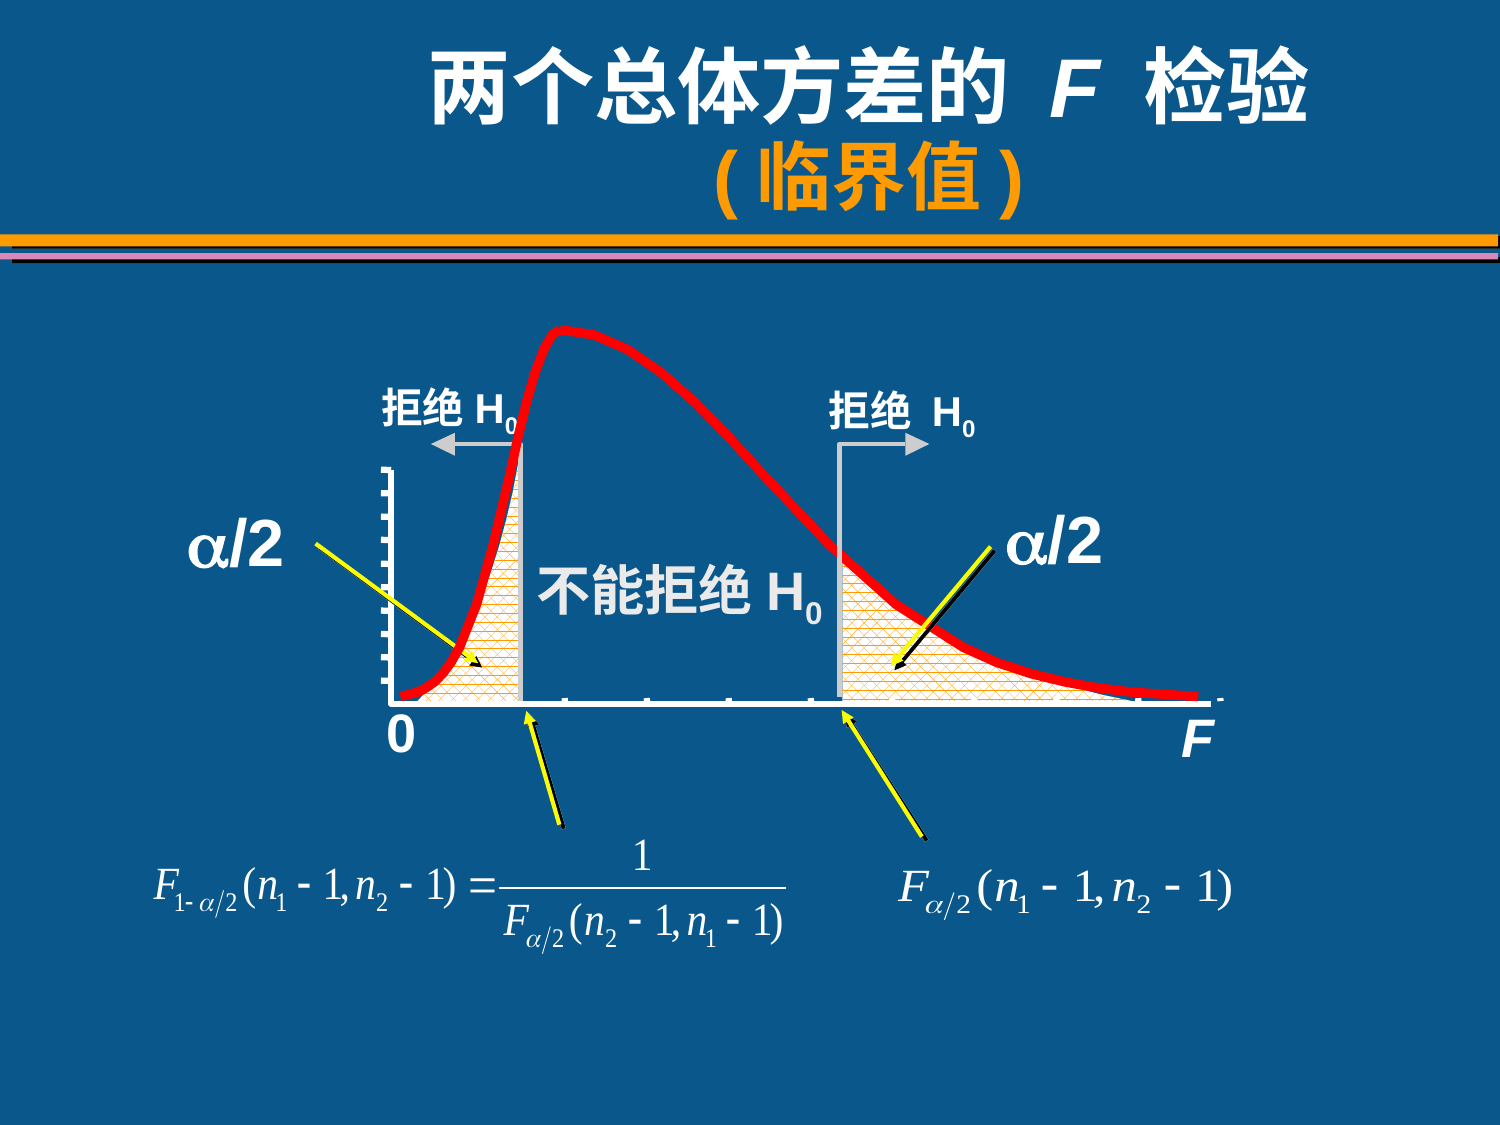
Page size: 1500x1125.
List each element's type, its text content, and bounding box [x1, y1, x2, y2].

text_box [145, 329, 1238, 959]
title 两个总体方差的 F 检验 (临界值) [312, 37, 1425, 225]
